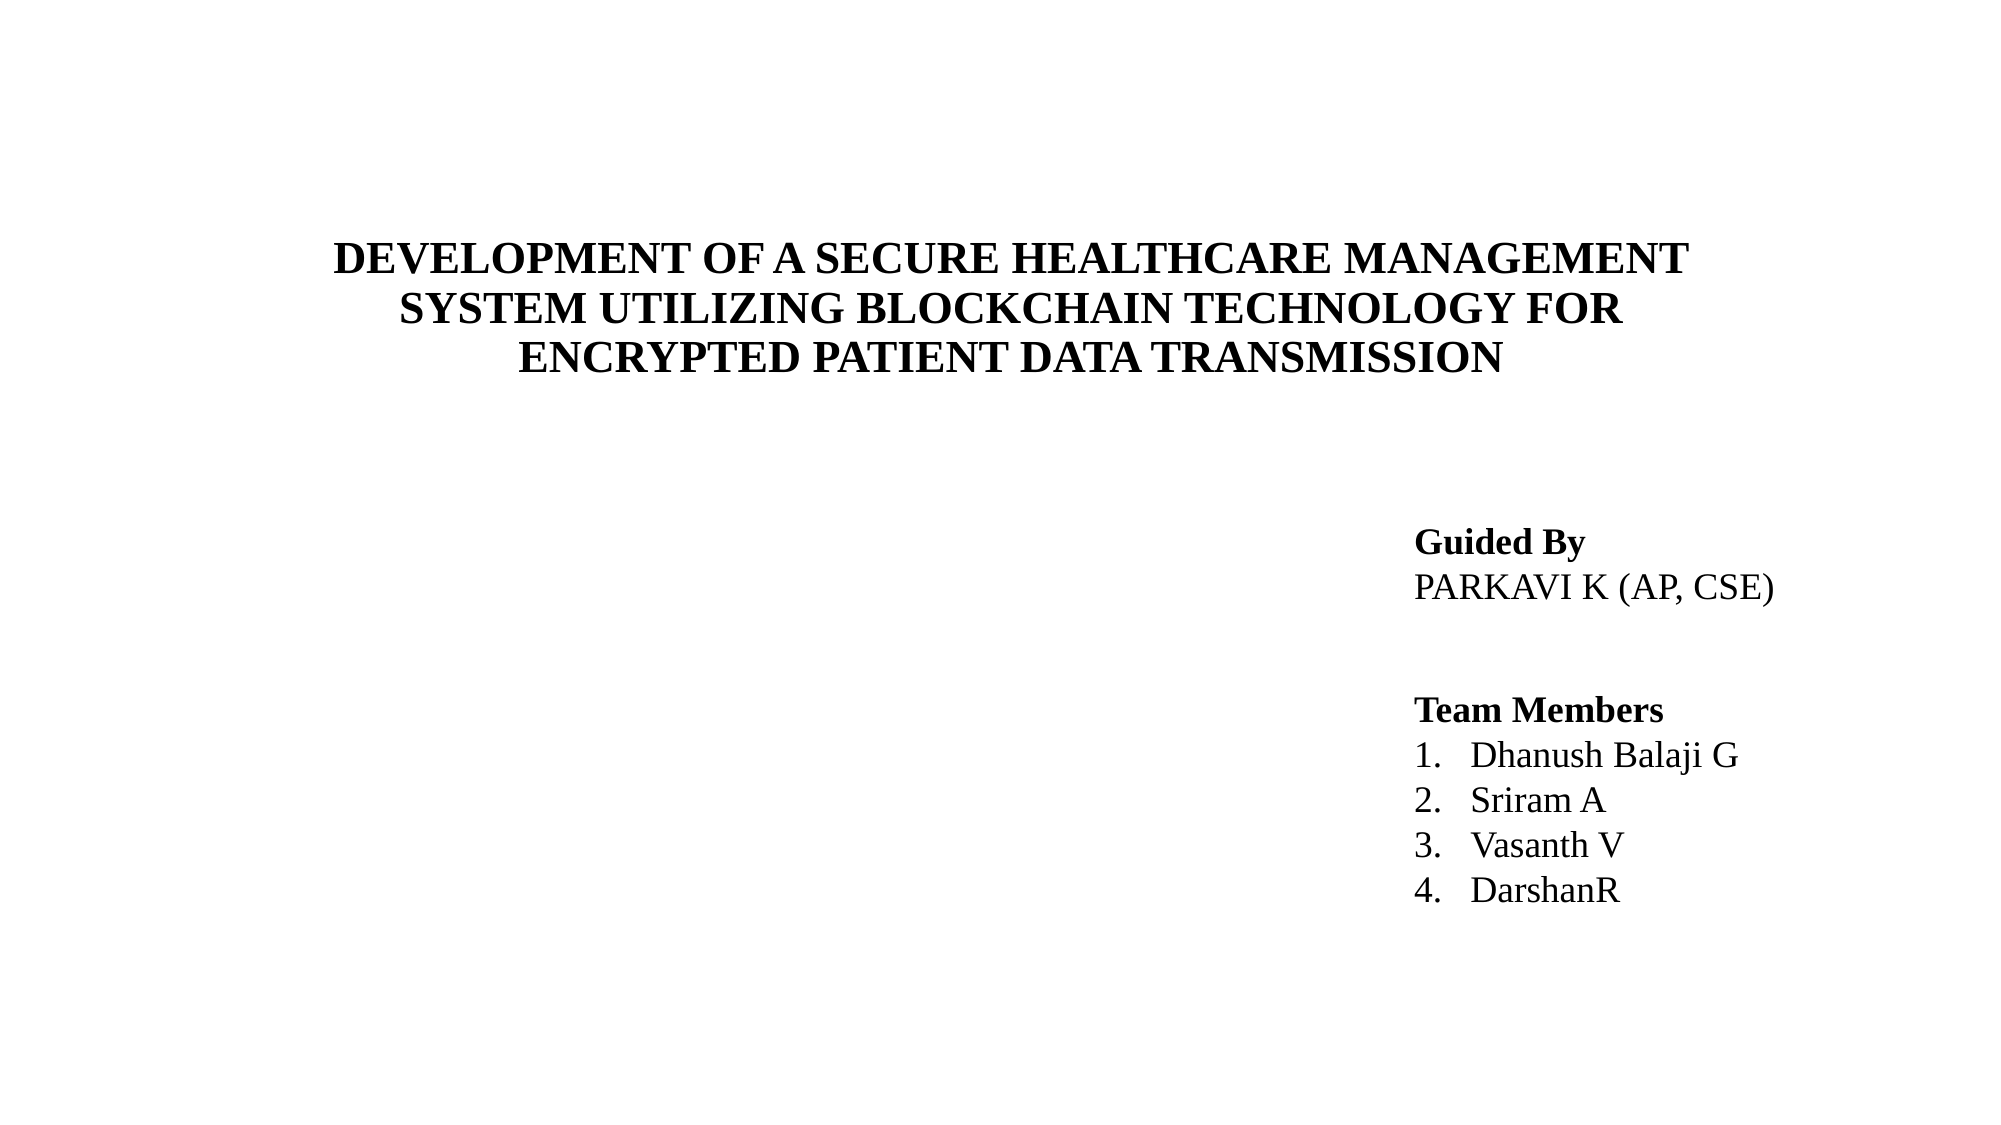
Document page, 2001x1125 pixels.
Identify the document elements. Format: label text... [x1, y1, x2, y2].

title DEVELOPMENT OF A SECURE HEALTHCARE MANAGEMENT SYSTEM UTILIZING BLOCKCHAIN TECHNOLOGY FOR ENCRYPTED PATIENT DATA TRANSMISSION [290, 205, 1733, 391]
text_box Guided By PARKAVI K (AP, CSE) [1399, 509, 1802, 615]
text_box Team Members Dhanush Balaji G Sriram A Vasanth V DarshanR [1399, 677, 1840, 918]
